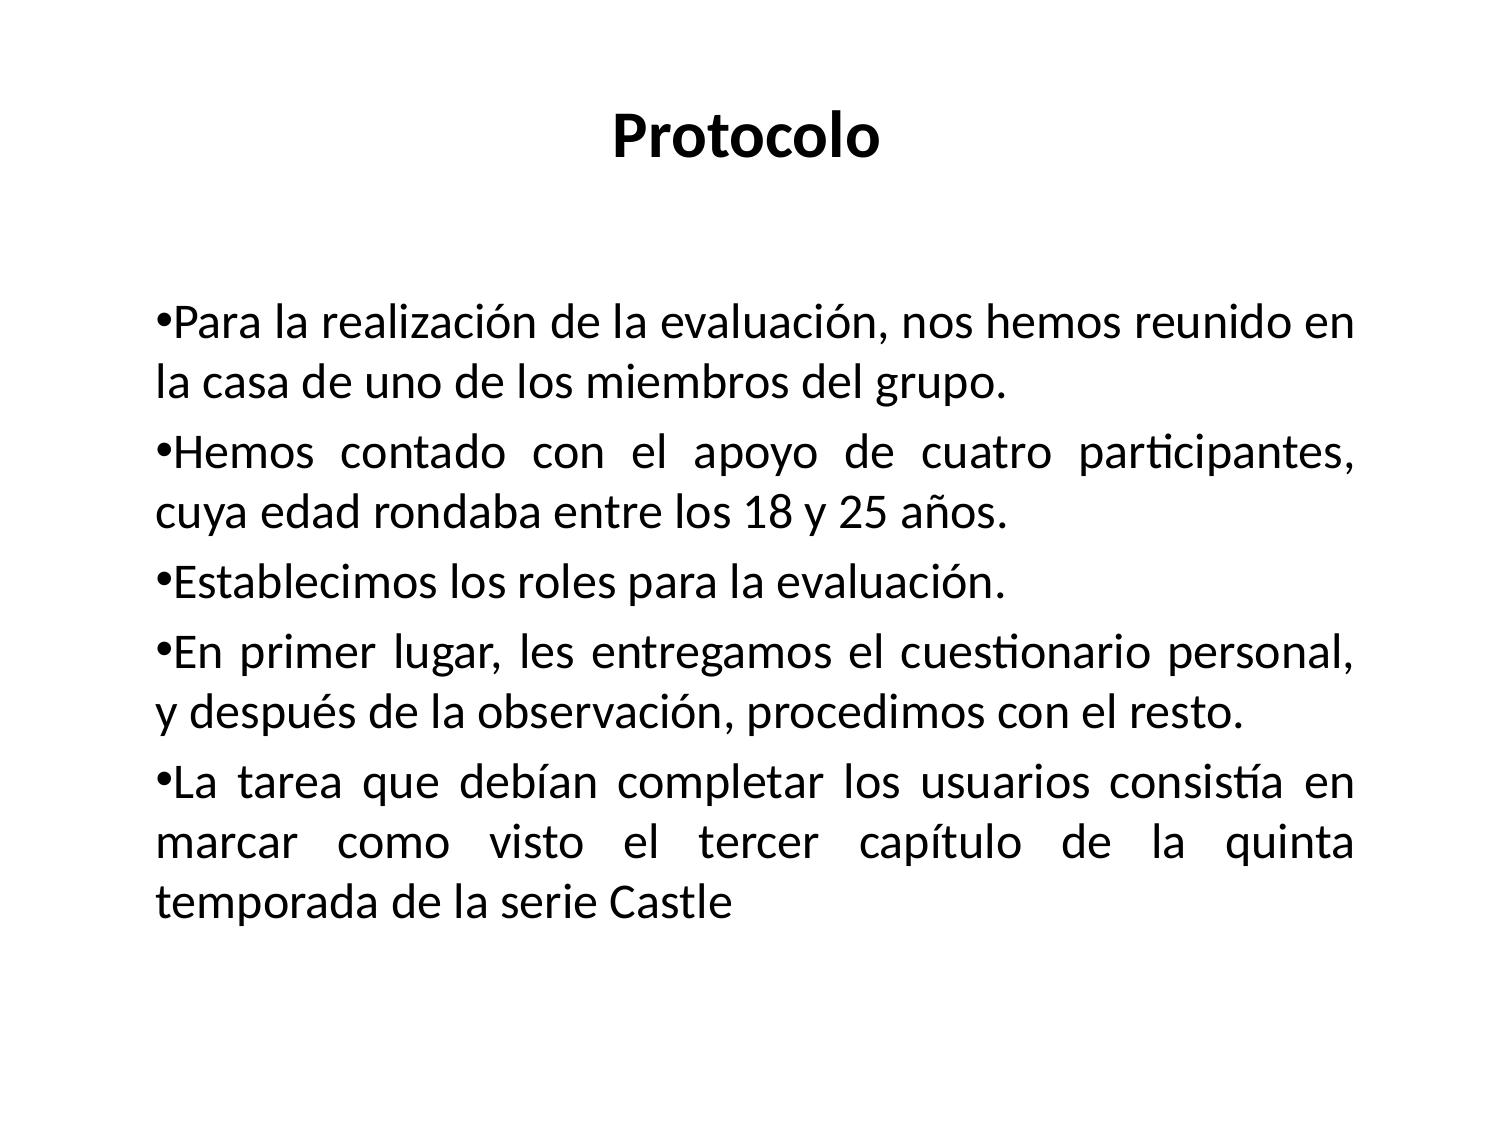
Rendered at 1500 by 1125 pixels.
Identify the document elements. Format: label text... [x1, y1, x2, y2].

title Protocolo [597, 82, 914, 179]
list Para la realización de la evaluación, nos hemos reunido en la casa de uno de los miembros del grupo. Hemos contado con el apoyo de cuatro participantes, cuya edad rondaba entre los 18 y 25 años. Establecimos los roles para la evaluación. En primer lugar, les entregamos el cuestionario personal, y después de la observación, procedimos con el resto. La tarea que debían completar los usuarios consistía en marcar como visto el tercer capítulo de la quinta temporada de la serie Castle [140, 281, 1372, 997]
